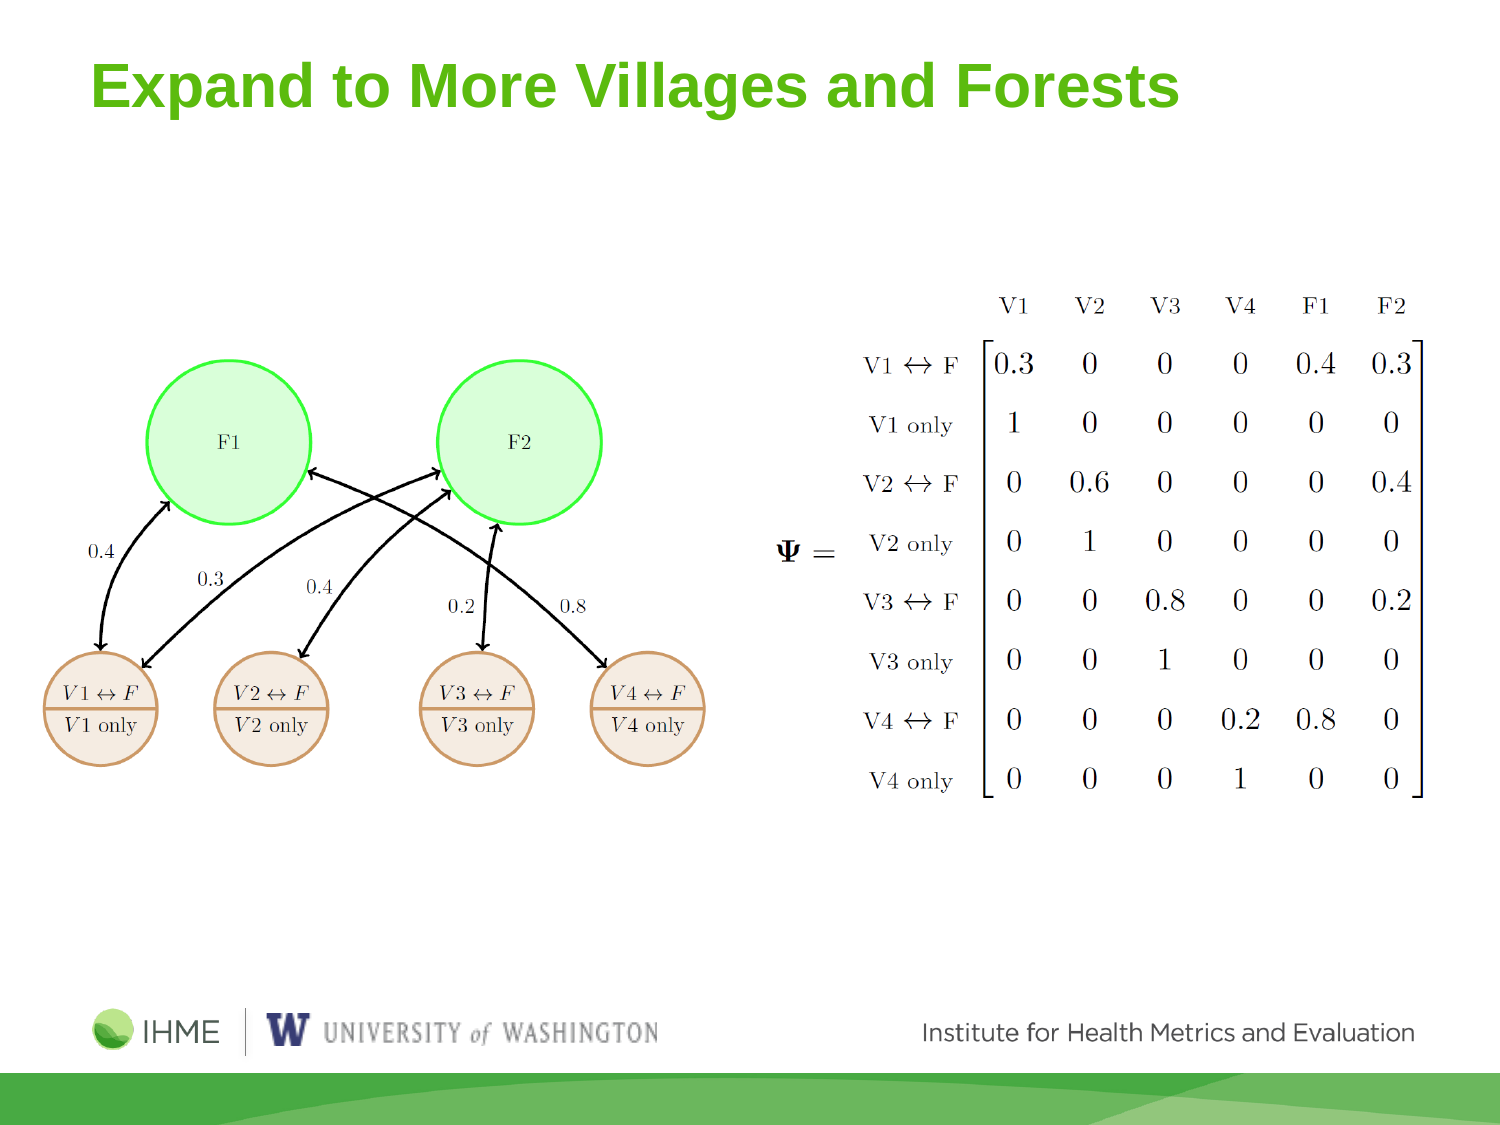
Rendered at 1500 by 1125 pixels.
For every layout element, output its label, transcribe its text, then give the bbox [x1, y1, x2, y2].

picture [915, 1015, 1420, 1047]
picture [34, 349, 716, 775]
picture [0, 1073, 1500, 1125]
picture [765, 279, 1440, 809]
picture [92, 1008, 219, 1050]
title Expand to More Villages and Forests [75, 37, 1419, 128]
